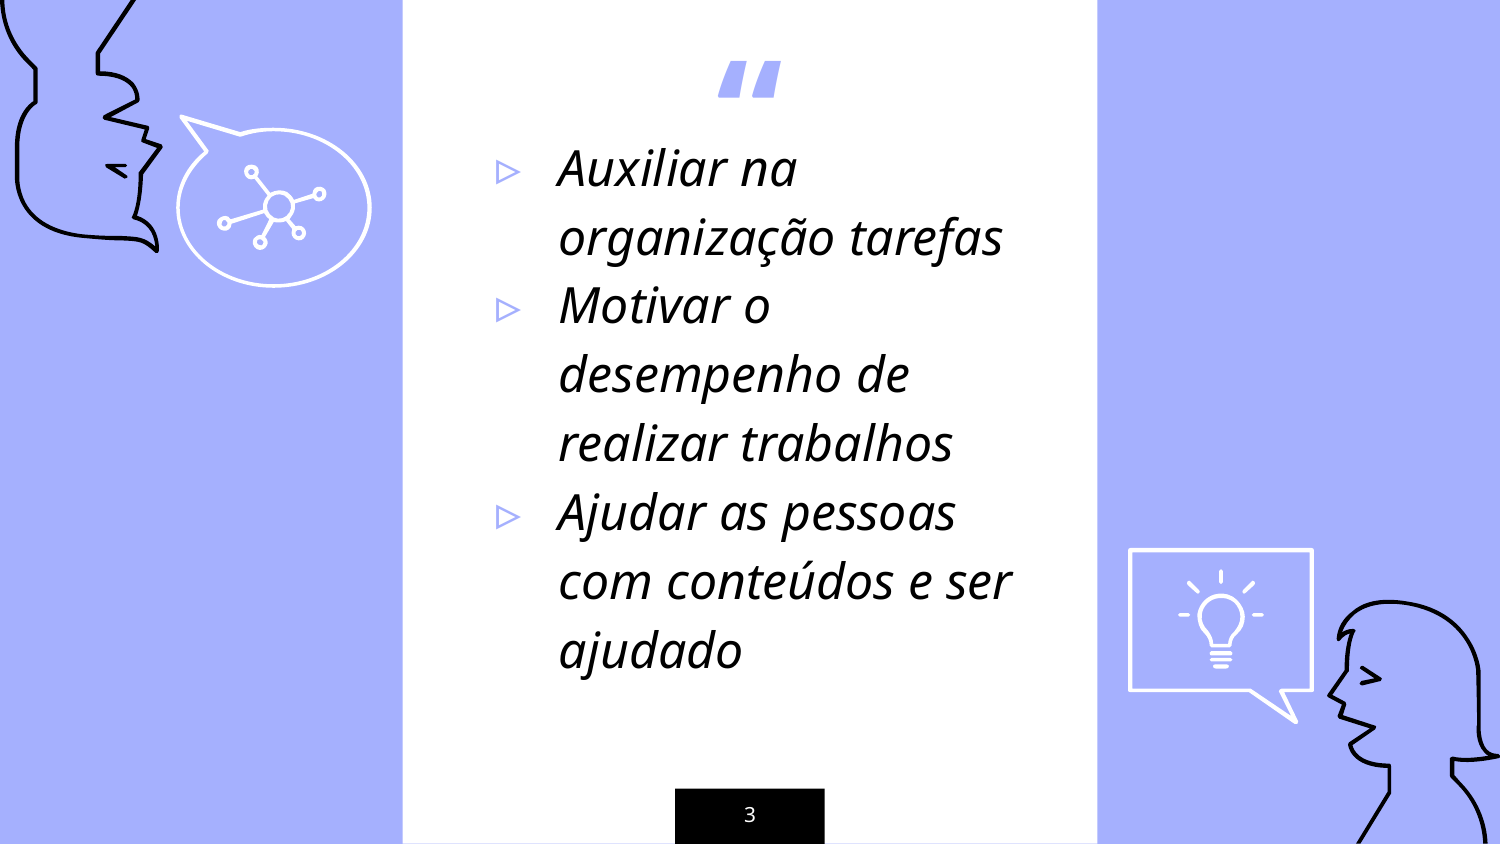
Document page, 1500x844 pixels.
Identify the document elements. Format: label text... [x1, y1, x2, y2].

slide_number 3 [675, 788, 825, 844]
list Auxiliar na organização tarefas Motivar o desempenho de realizar trabalhos Ajudar as pessoas com conteúdos e ser ajudado [468, 157, 1035, 731]
